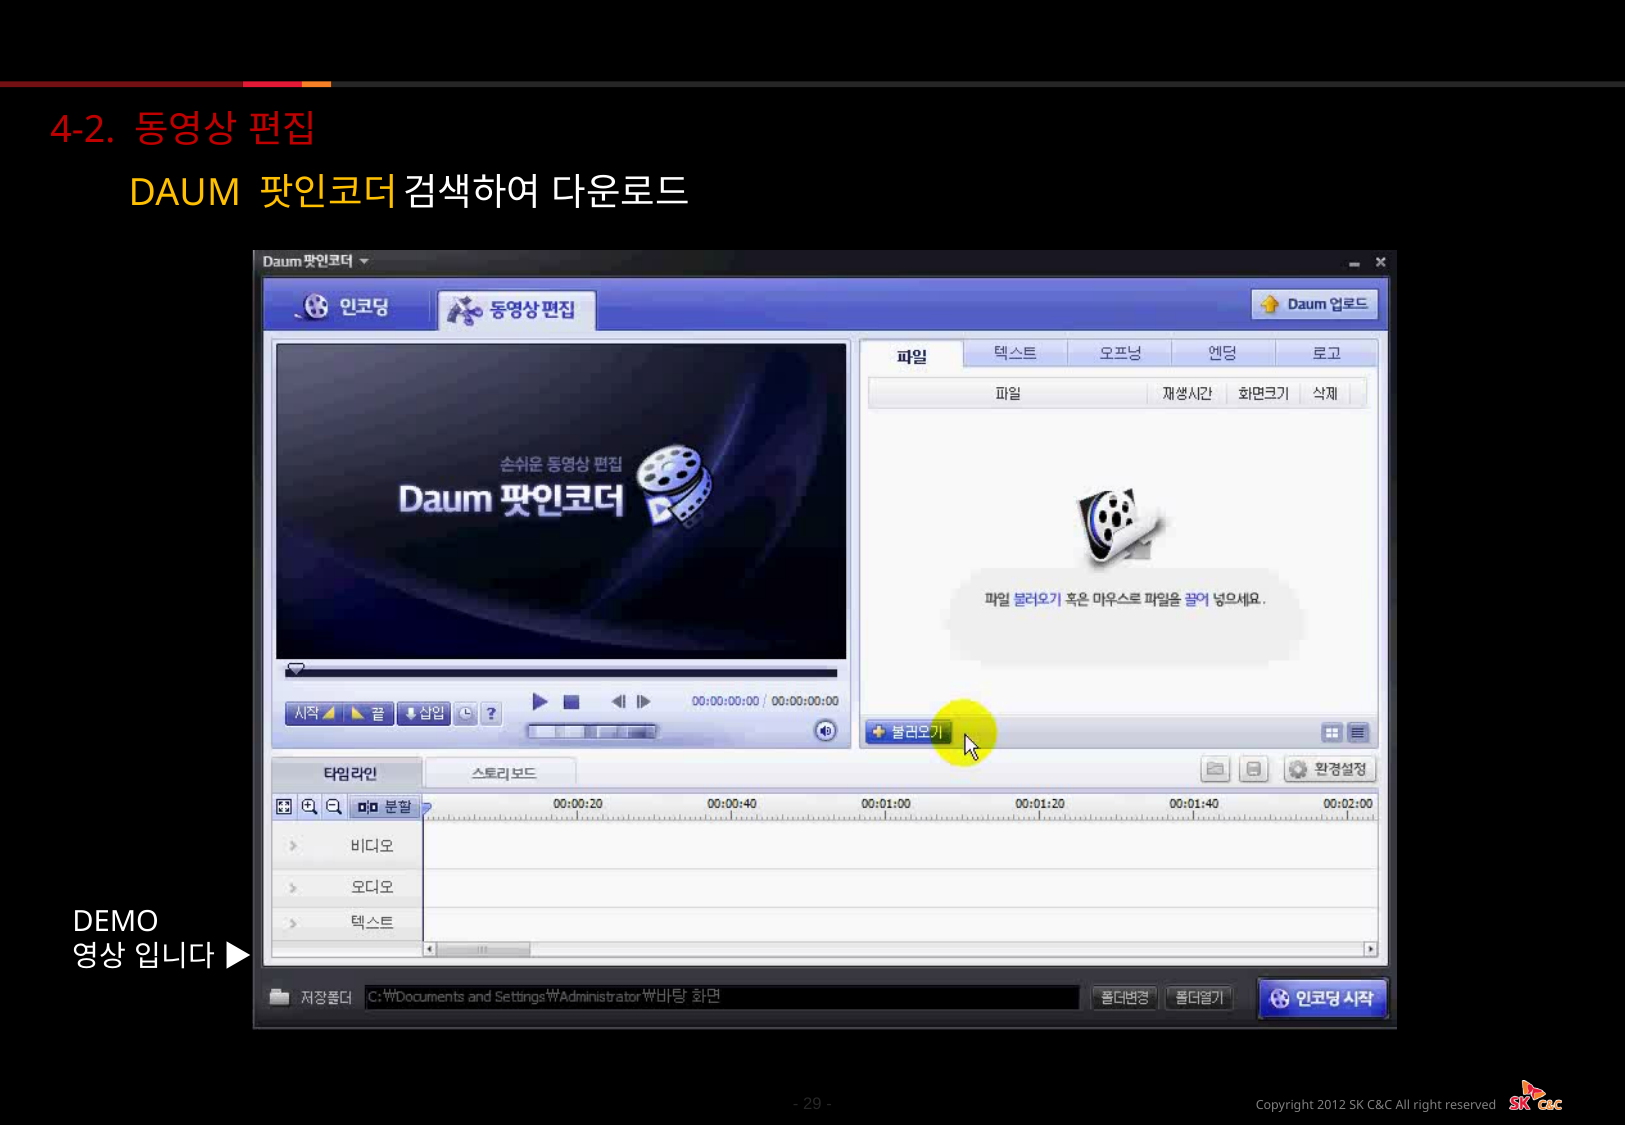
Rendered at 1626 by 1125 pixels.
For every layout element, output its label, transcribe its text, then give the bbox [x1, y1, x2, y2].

text_box 4-2. 동영상 편집 [35, 98, 333, 158]
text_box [251, 249, 1398, 1031]
text_box DEMO 영상 입니다 ▶ [57, 894, 246, 980]
text_box 검색하여 다운로드 [413, 160, 705, 221]
text_box DAUM 팟인코더 [113, 160, 413, 221]
picture [1509, 1080, 1562, 1110]
